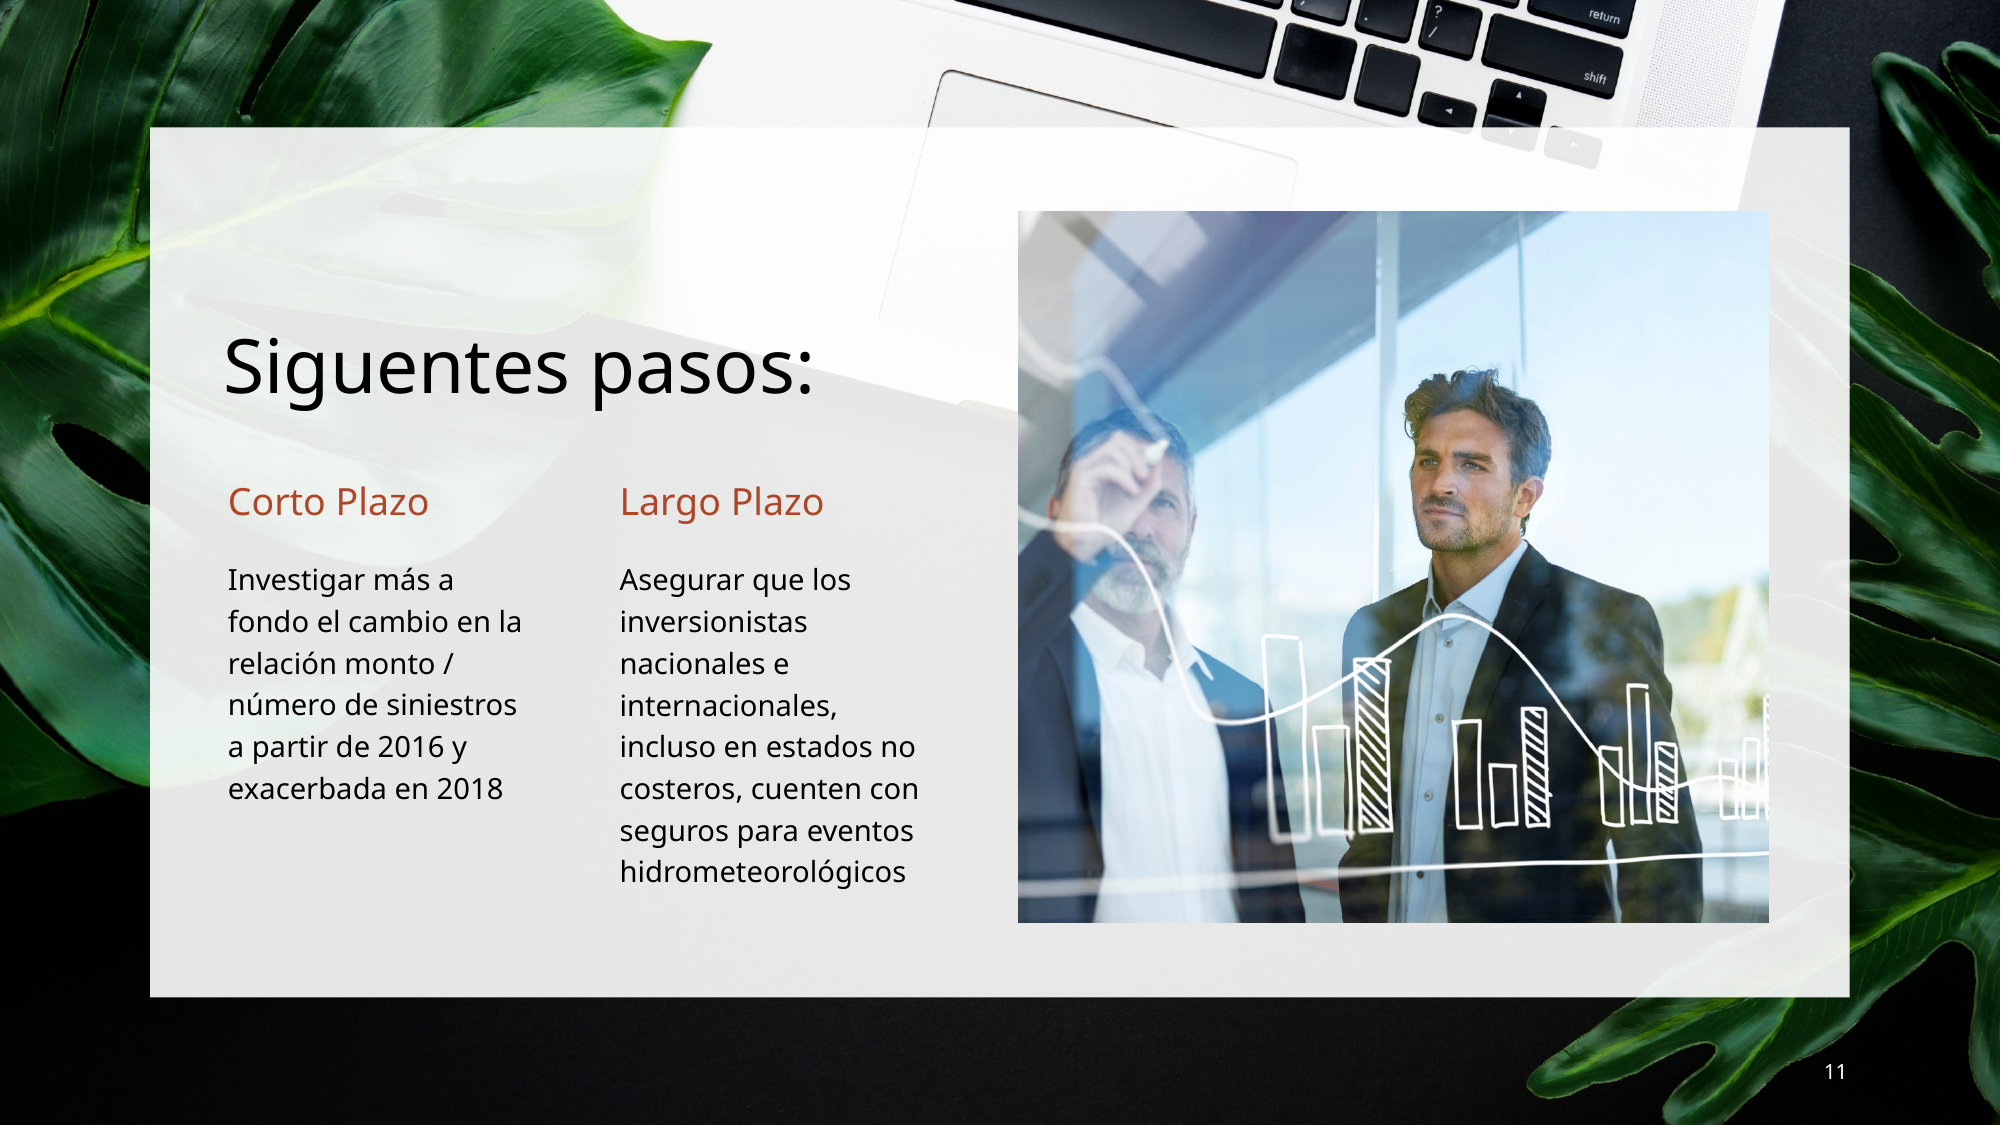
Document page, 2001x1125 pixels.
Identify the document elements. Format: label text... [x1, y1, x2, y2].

picture [0, 0, 2000, 1125]
list Investigar más a fondo el cambio en la relación monto / número de siniestros a partir de 2016 y exacerbada en 2018 [213, 547, 552, 923]
list Largo Plazo [604, 471, 944, 531]
list Corto Plazo [213, 471, 552, 531]
slide_number 11 [1412, 1042, 1863, 1103]
list Asegurar que los inversionistas nacionales e internacionales, incluso en estados no costeros, cuenten con seguros para eventos hidrometeorológicos [604, 547, 944, 923]
title Siguentes pasos: [208, 316, 944, 422]
